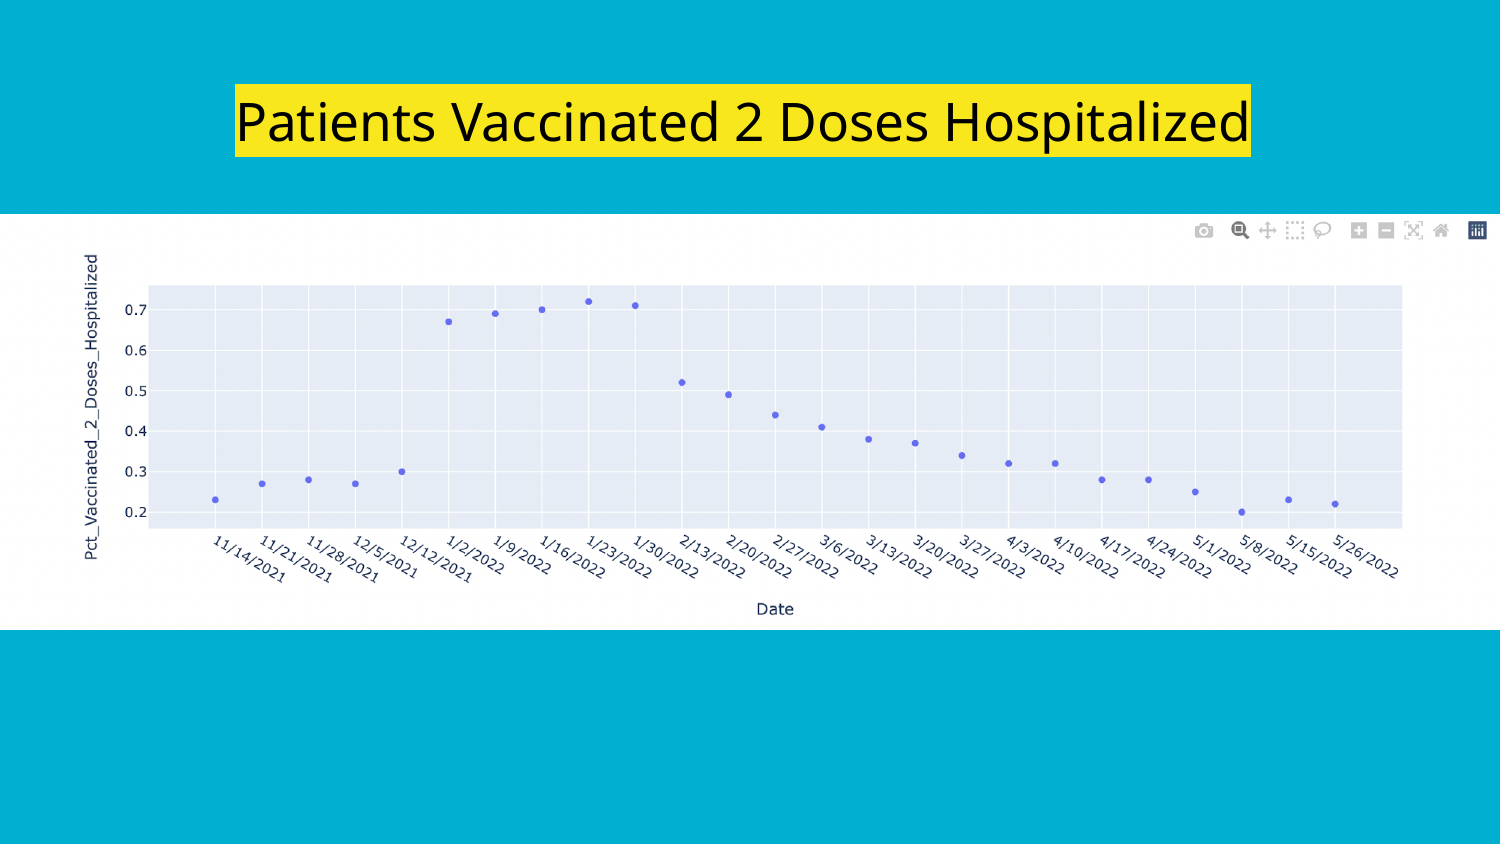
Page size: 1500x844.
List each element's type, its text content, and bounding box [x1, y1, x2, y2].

title Patients Vaccinated 2 Doses Hospitalized [51, 72, 1449, 167]
picture [0, 214, 1500, 630]
